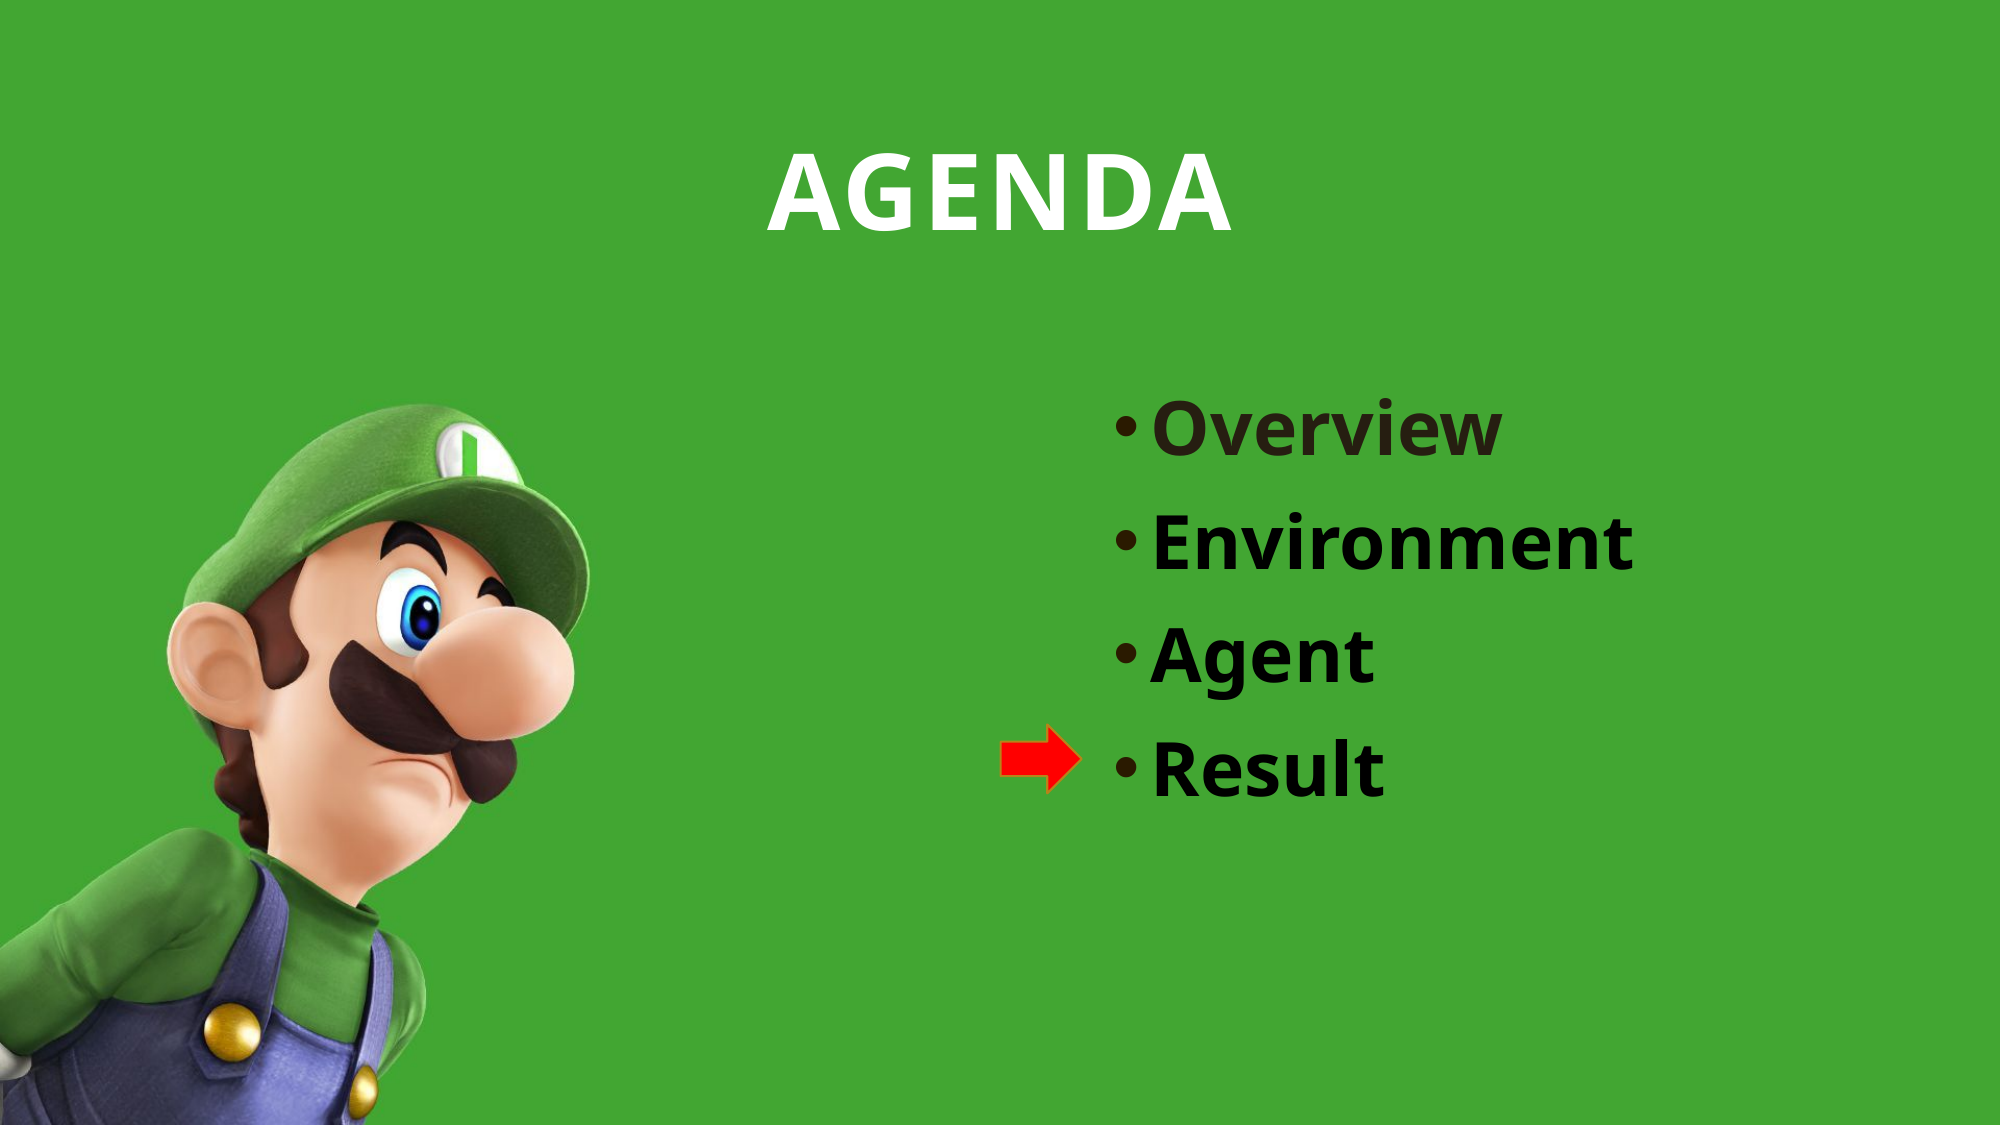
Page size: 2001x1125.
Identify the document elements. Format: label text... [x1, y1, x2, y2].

list Overview Environment Agent Result [1098, 364, 2000, 1068]
picture [0, 0, 2000, 1125]
title AGENDA [165, 73, 1835, 319]
text_box [999, 723, 1083, 795]
